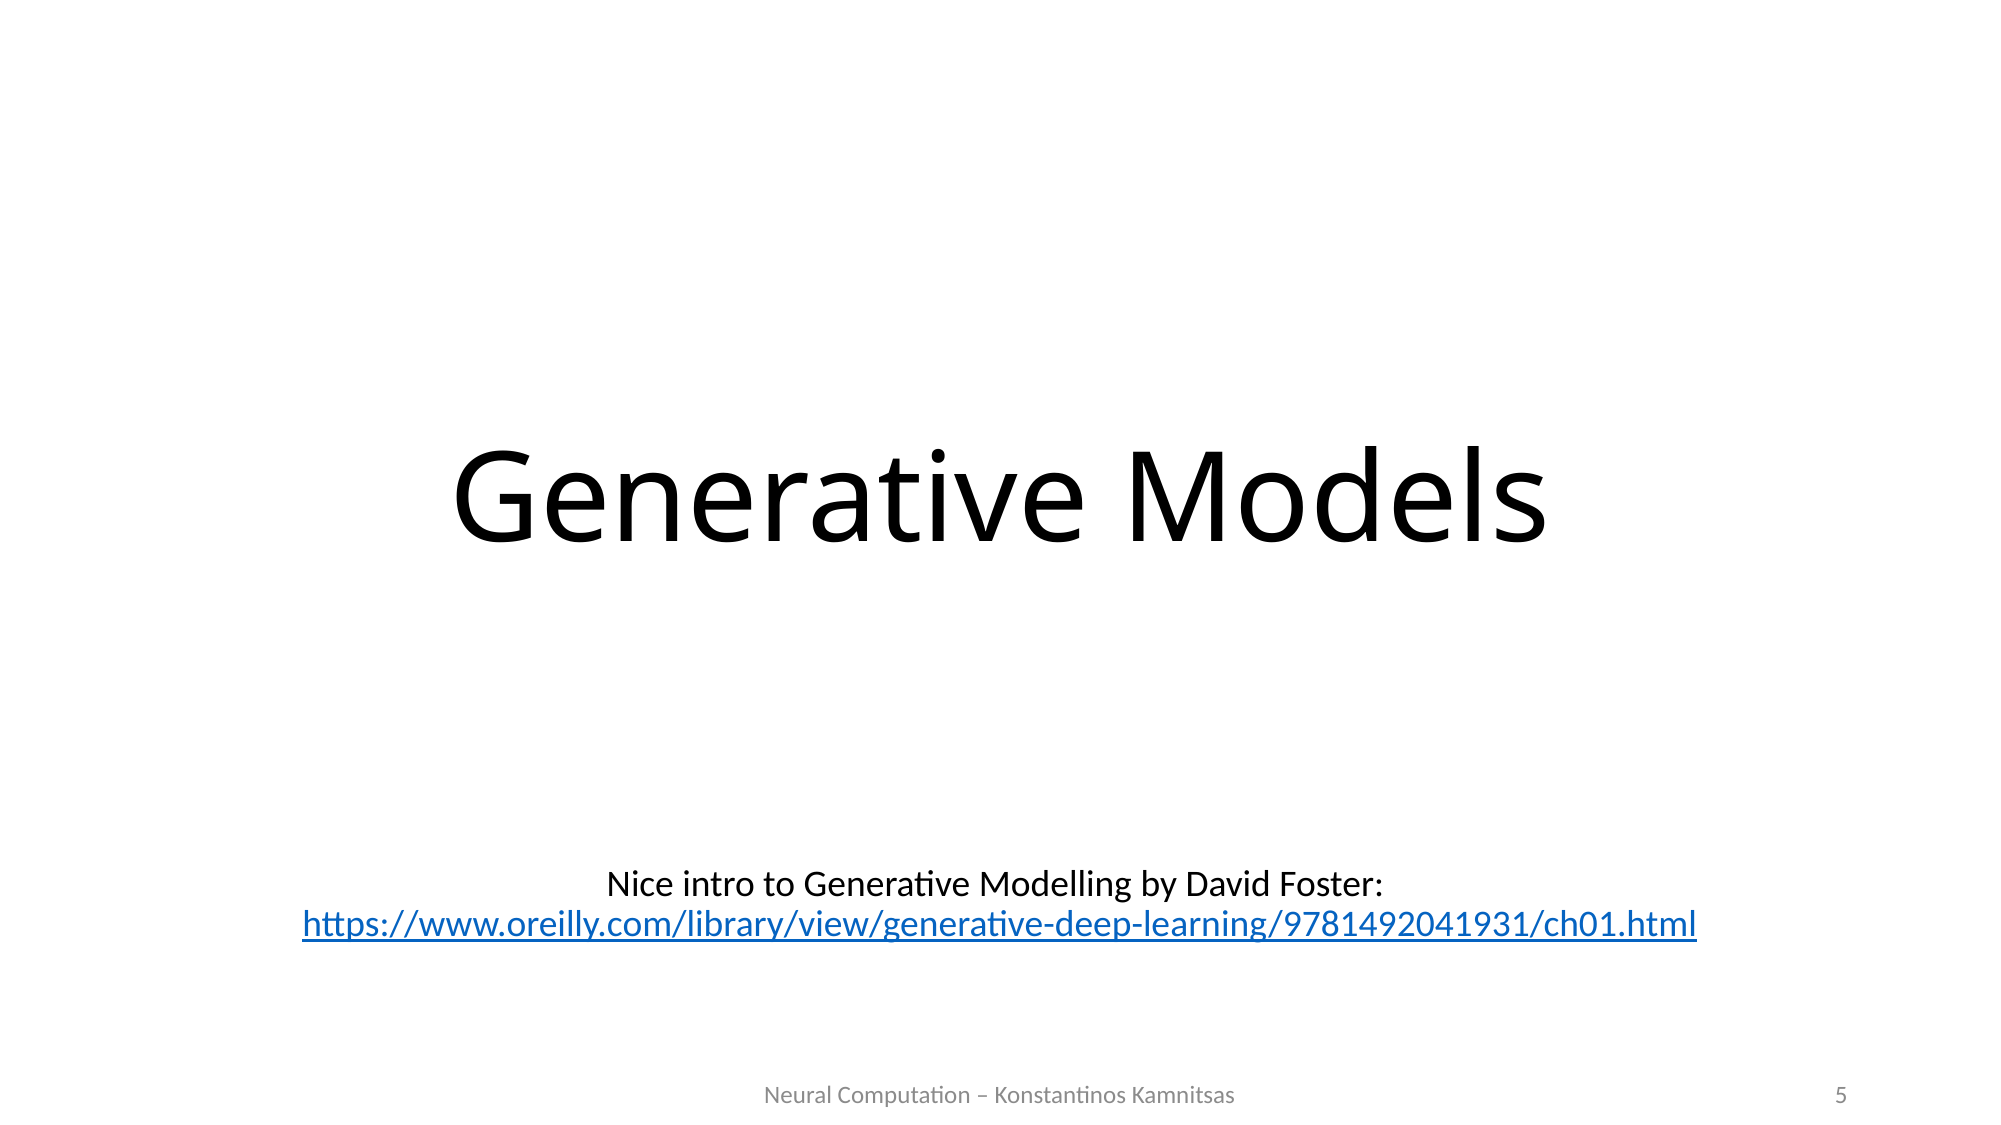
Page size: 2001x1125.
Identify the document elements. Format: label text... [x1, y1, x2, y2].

title Generative Models [249, 184, 1750, 576]
slide_number 5 [1412, 1064, 1863, 1124]
footer Neural Computation – Konstantinos Kamnitsas [662, 1064, 1338, 1124]
subtitle Nice intro to Generative Modelling by David Foster: https://www.oreilly.com/library/view/generative-deep-learning/9781492041931/ch01.html [249, 856, 1750, 968]
